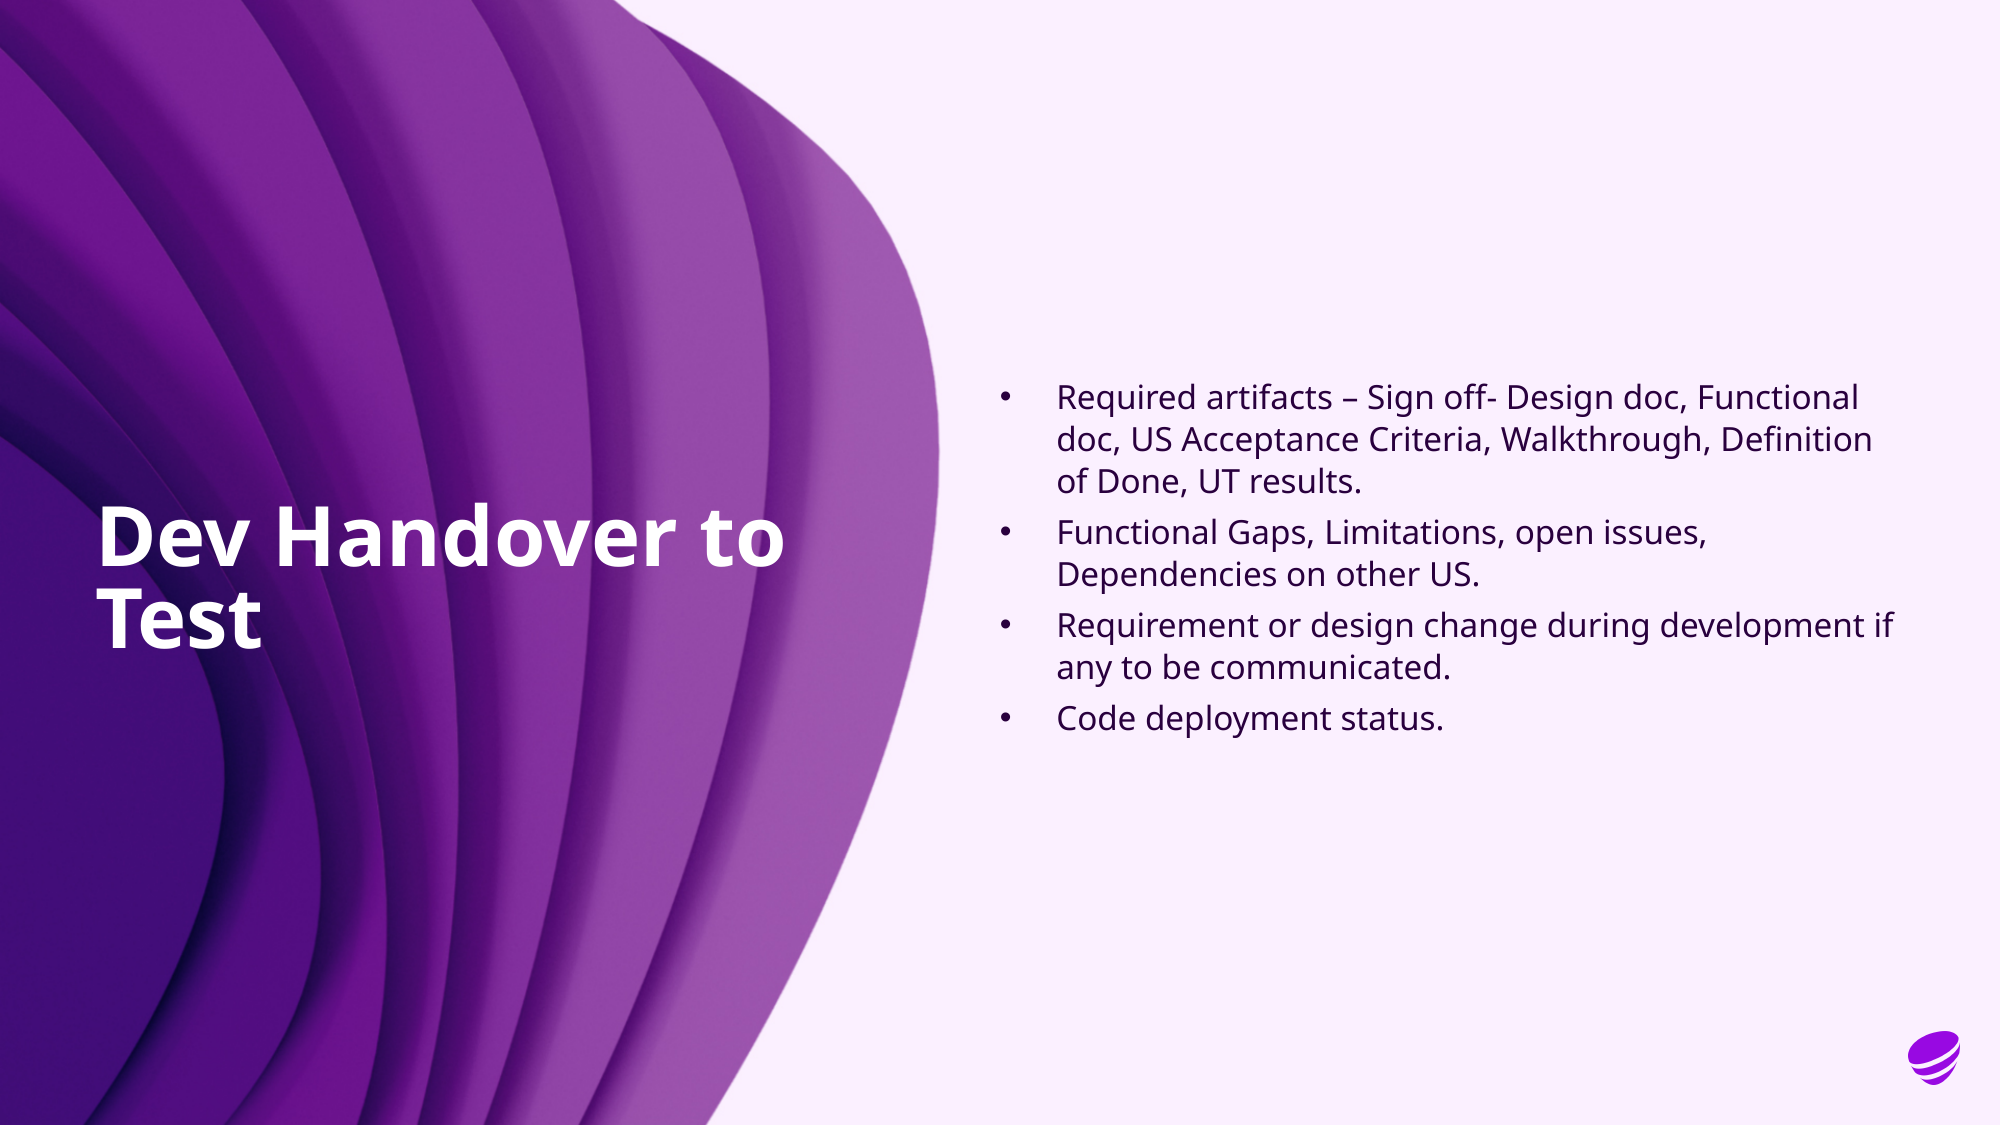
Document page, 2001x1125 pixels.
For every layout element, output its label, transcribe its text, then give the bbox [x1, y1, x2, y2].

picture [0, 0, 2000, 1125]
list Required artifacts – Sign off- Design doc, Functional doc, US Acceptance Criteria, Walkthrough, Definition of Done, UT results. Functional Gaps, Limitations, open issues, Dependencies on other US. Requirement or design change during development if any to be communicated. Code deployment status. [999, 373, 1905, 857]
text_box Dev Handover to Test [95, 500, 871, 625]
